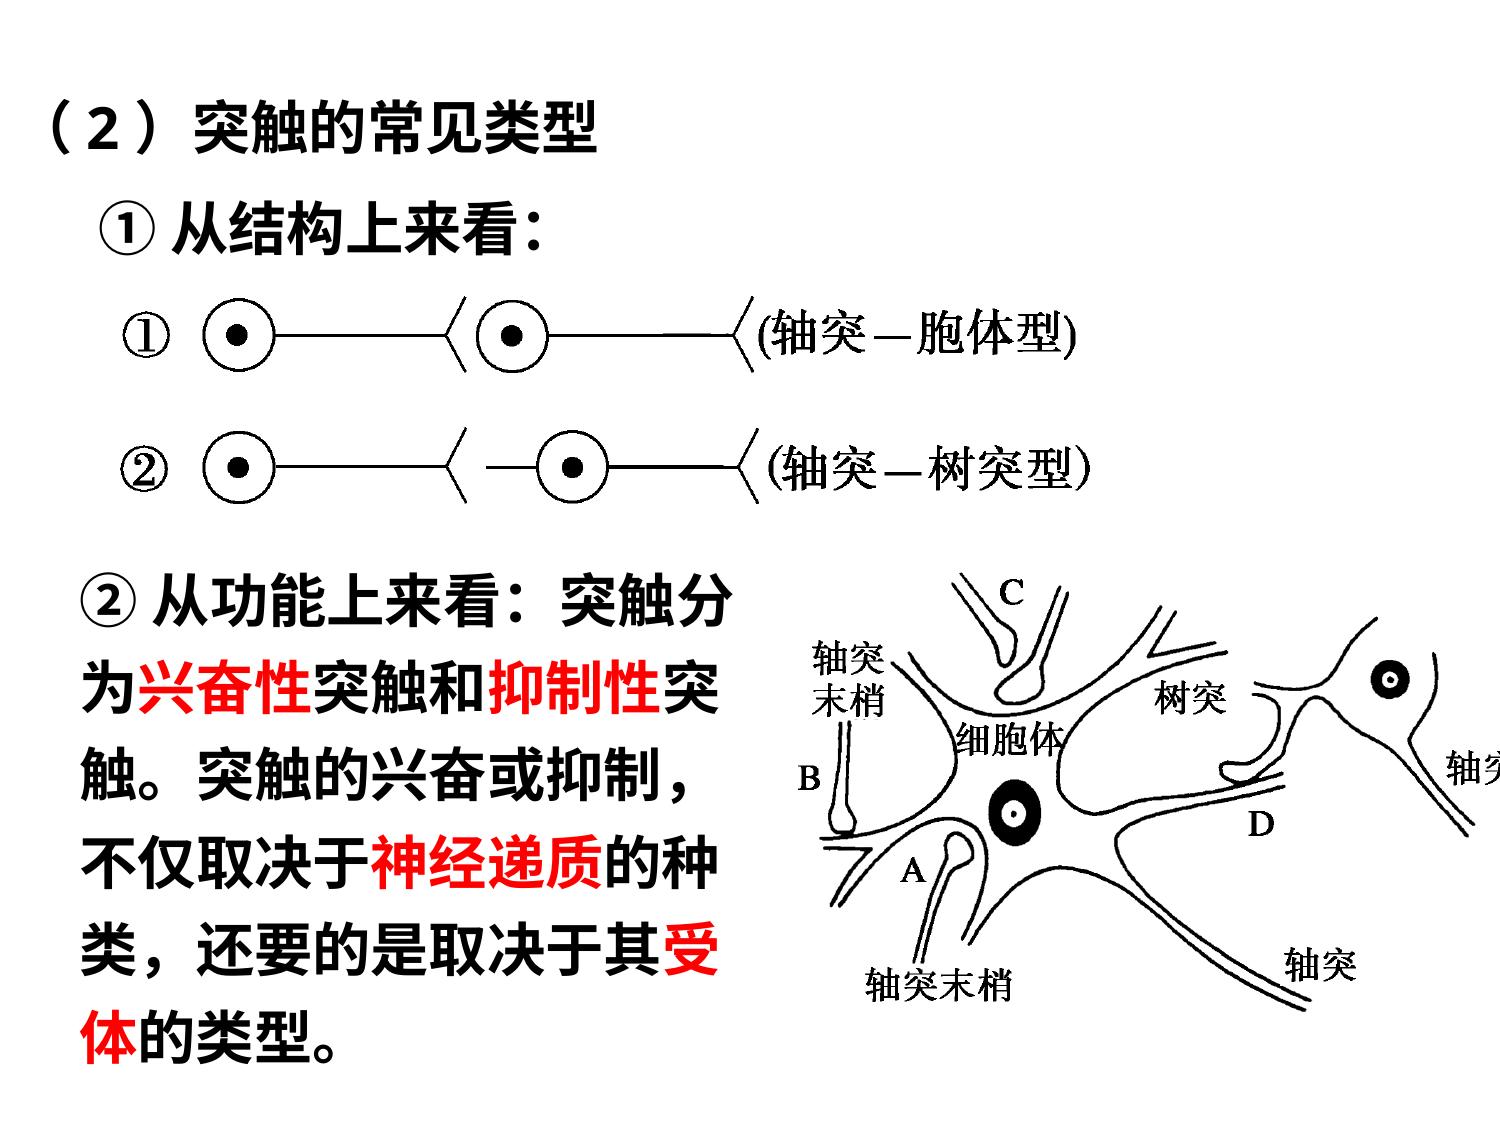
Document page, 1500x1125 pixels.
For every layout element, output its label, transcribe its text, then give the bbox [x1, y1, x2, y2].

text_box ②从功能上来看：突触分为兴奋性突触和抑制性突触。突触的兴奋或抑制，不仅取决于神经递质的种类，还要的是取决于其受体的类型。 [64, 538, 762, 631]
text_box （2）突触的常见类型 [0, 66, 1406, 159]
text_box ①从结构上来看： [83, 184, 593, 270]
picture [785, 562, 1500, 1024]
picture [112, 290, 1093, 519]
